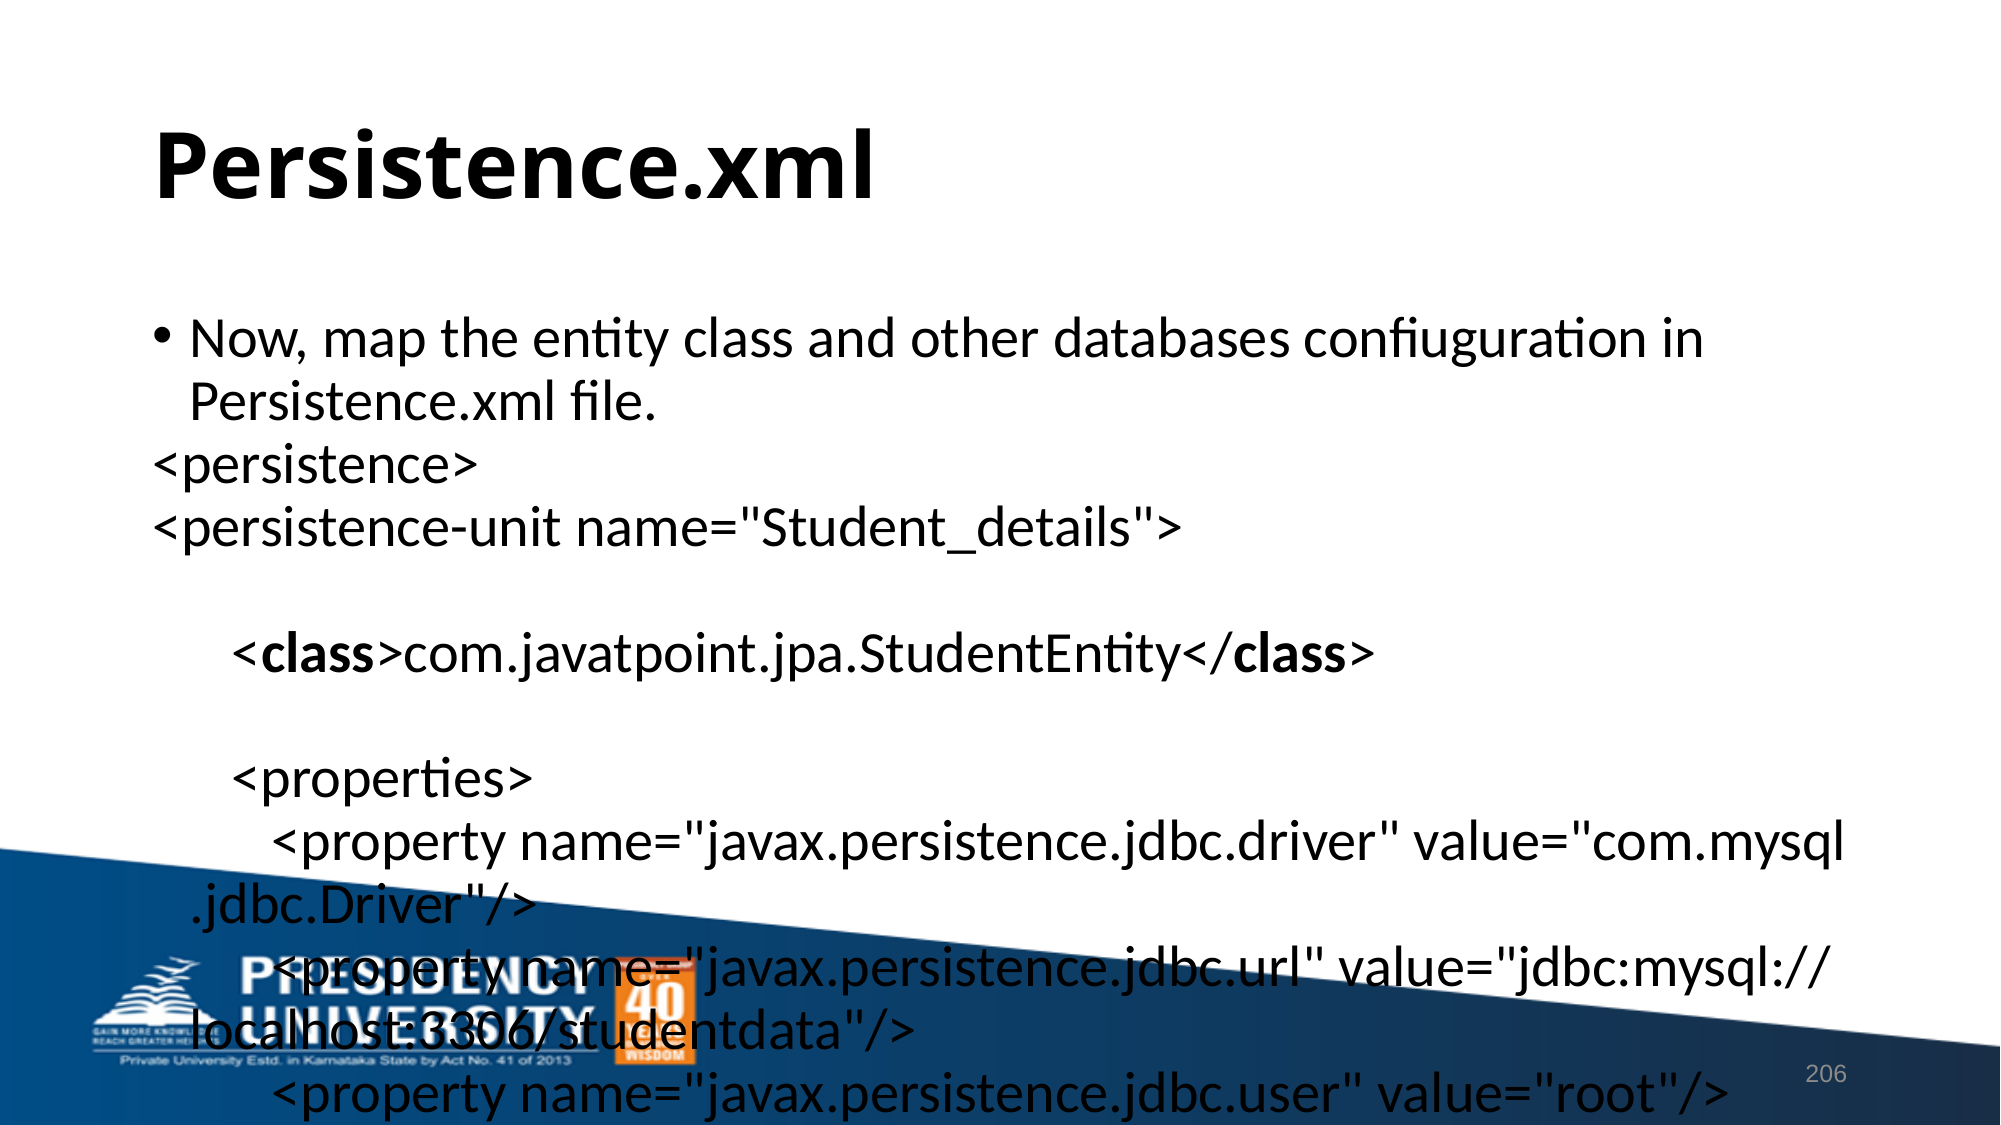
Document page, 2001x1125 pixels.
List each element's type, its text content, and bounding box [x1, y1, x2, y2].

title Persistence.xml [137, 59, 1863, 278]
picture [0, 845, 2000, 1125]
list Now, map the entity class and other databases confiuguration in Persistence.xml file. <persistence> <persistence-unit name="Student_details"> <class>com.javatpoint.jpa.StudentEntity</class> <properties> <property name="javax.persistence.jdbc.driver" value="com.mysql.jdbc.Driver"/> <property name="javax.persistence.jdbc.url" value="jdbc:mysql://localhost:3306/studentdata"/> <property name="javax.persistence.jdbc.user" value="root"/> <property name="javax.persistence.jdbc.password" value=""/> <property name="eclipselink.logging.level" value="SEVERE"/> <property name="eclipselink.ddl-generation" value="create-or-extend-tables"/> </properties> </persistence-unit> </persistence> [137, 299, 1863, 1014]
slide_number 206 [1412, 1042, 1863, 1103]
